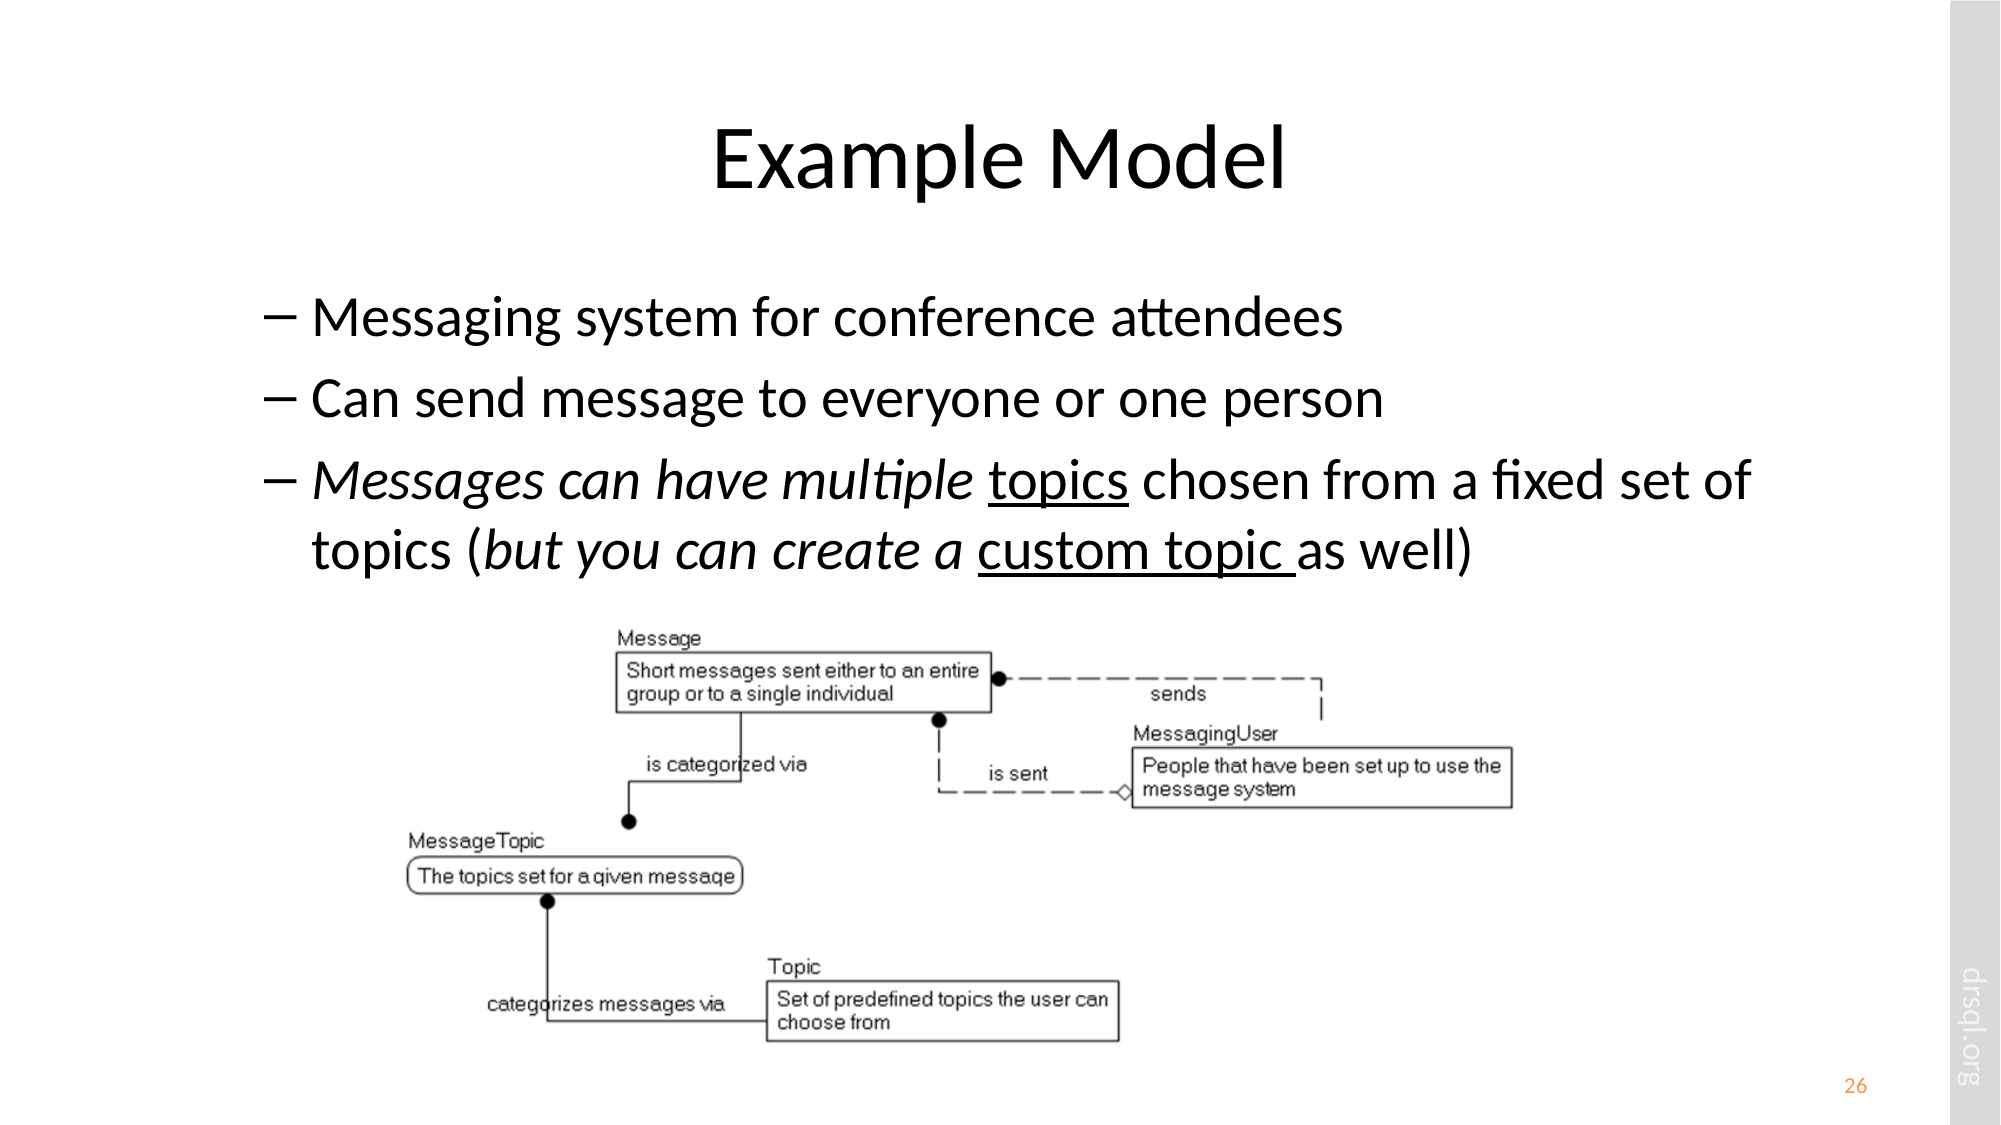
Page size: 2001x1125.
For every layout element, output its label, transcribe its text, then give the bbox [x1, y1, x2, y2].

title Example Model [175, 79, 1826, 225]
picture [387, 607, 1542, 1061]
list Messaging system for conference attendees Can send message to everyone or one person Messages can have multiple topics chosen from a fixed set of topics (but you can create a custom topic as well) [174, 270, 1825, 935]
